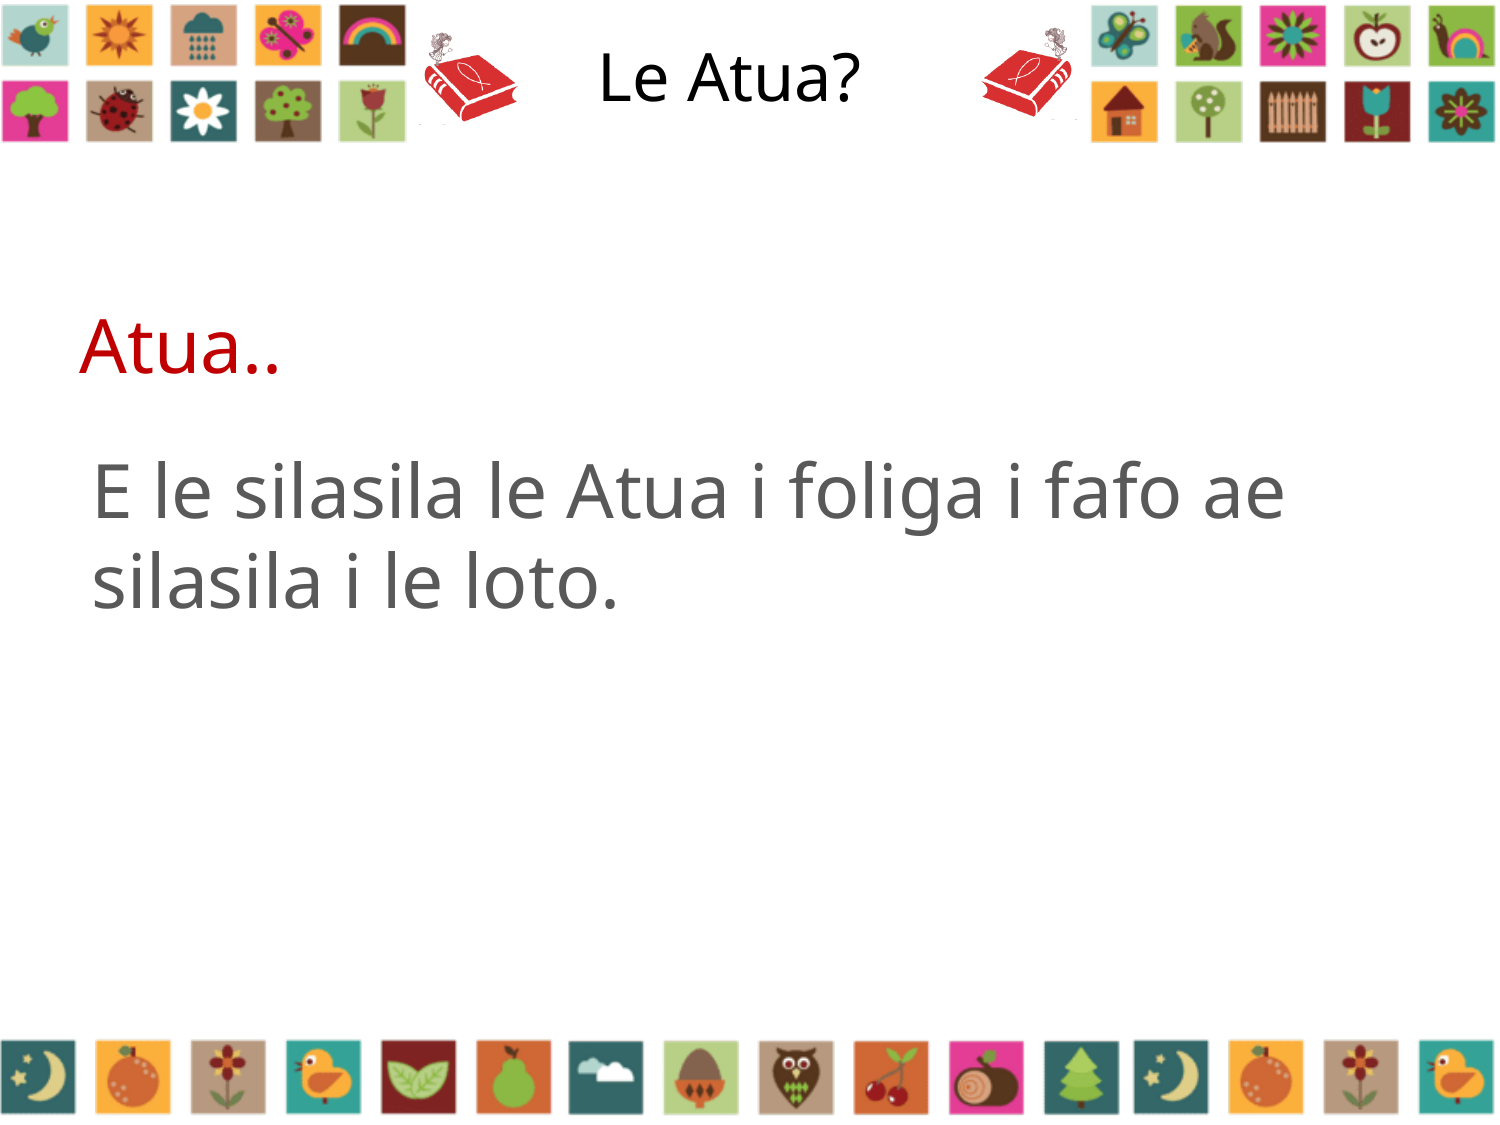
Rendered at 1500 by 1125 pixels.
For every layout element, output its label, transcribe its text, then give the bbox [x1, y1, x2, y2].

picture [0, 3, 550, 150]
text_box Le Atua? [553, 27, 946, 123]
text_box Atua.. [64, 290, 1412, 396]
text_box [0, 1028, 1500, 1118]
text_box E le silasila le Atua i foliga i fafo ae silasila i le loto. [76, 436, 1424, 632]
picture [950, 3, 1500, 150]
